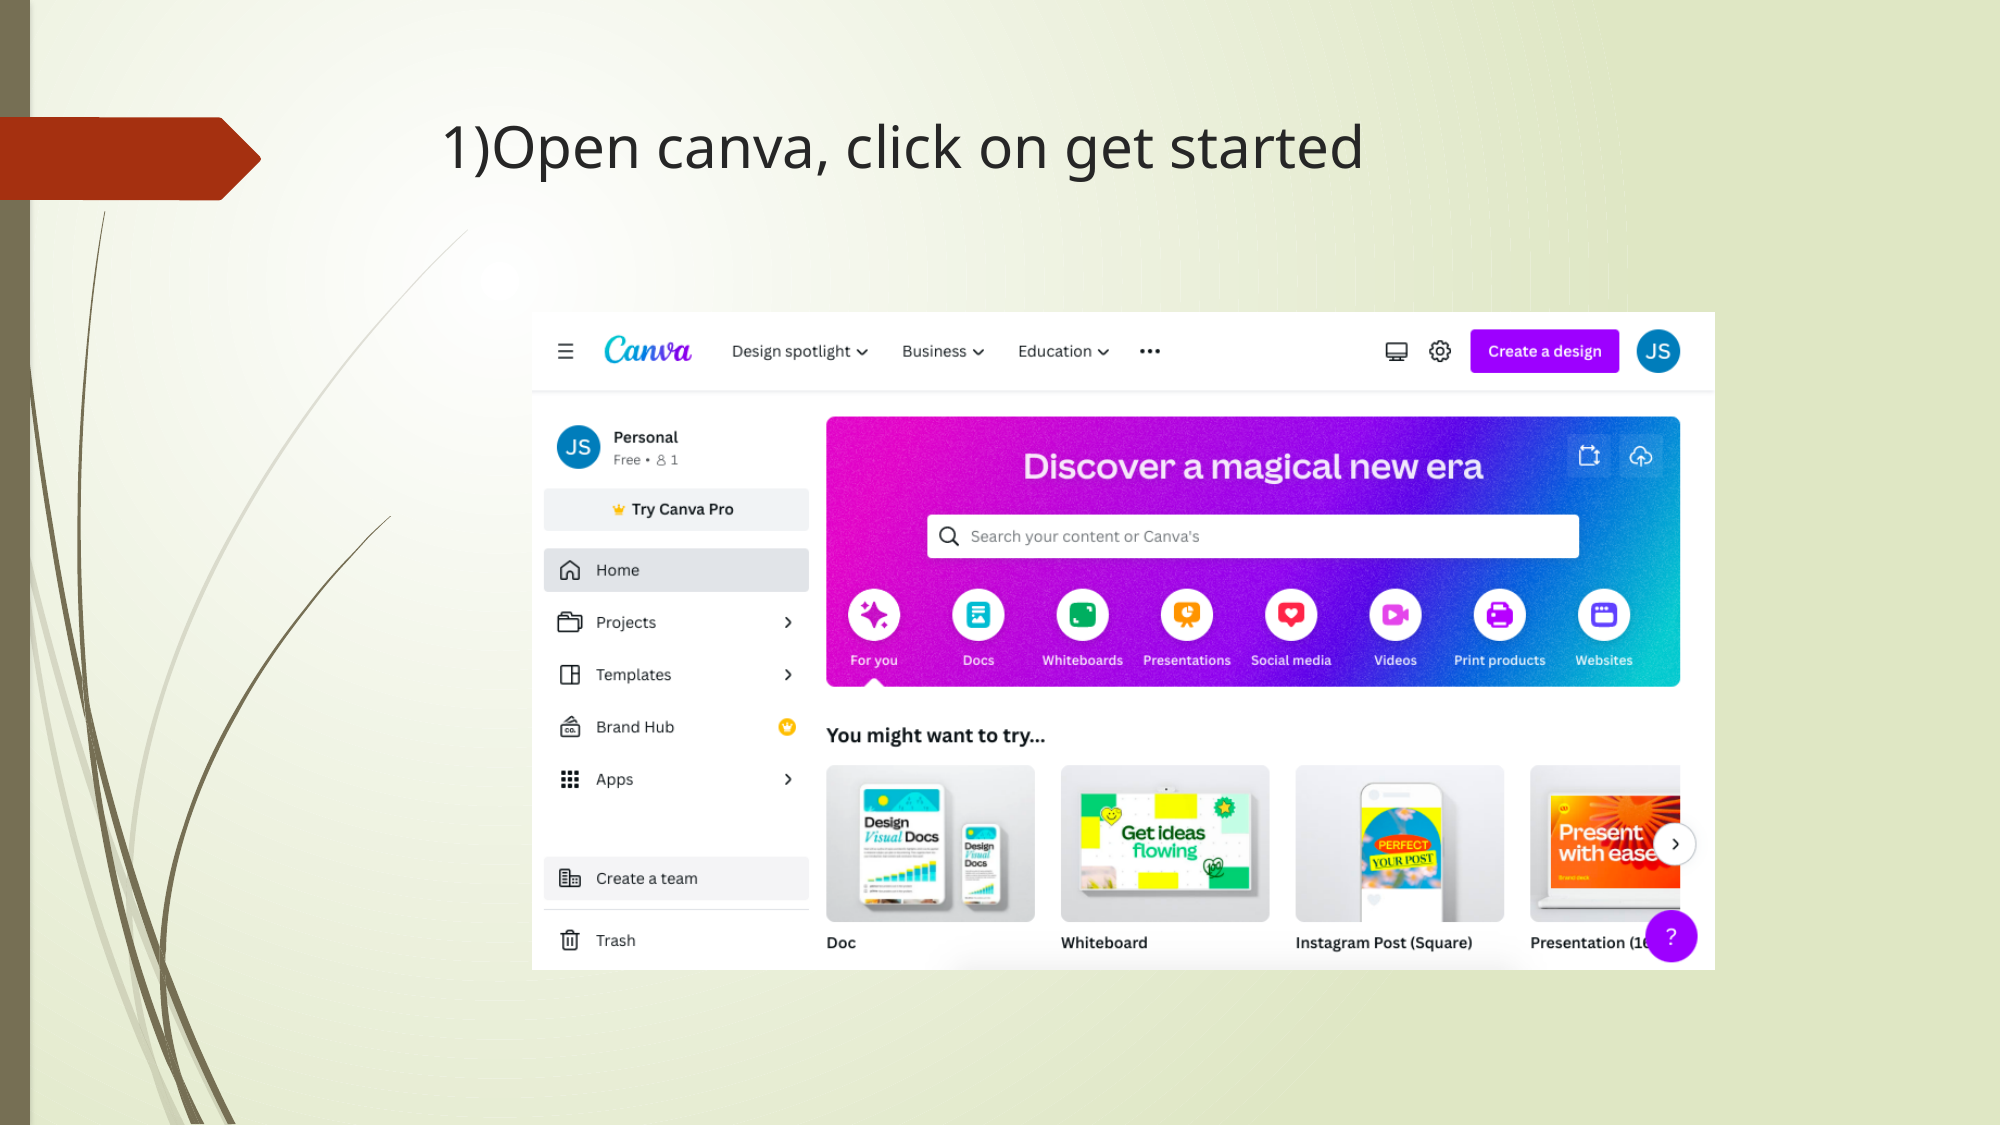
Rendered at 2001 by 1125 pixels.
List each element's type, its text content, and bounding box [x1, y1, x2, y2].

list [532, 312, 1715, 970]
title 1)Open canva, click on get started [425, 102, 1888, 313]
